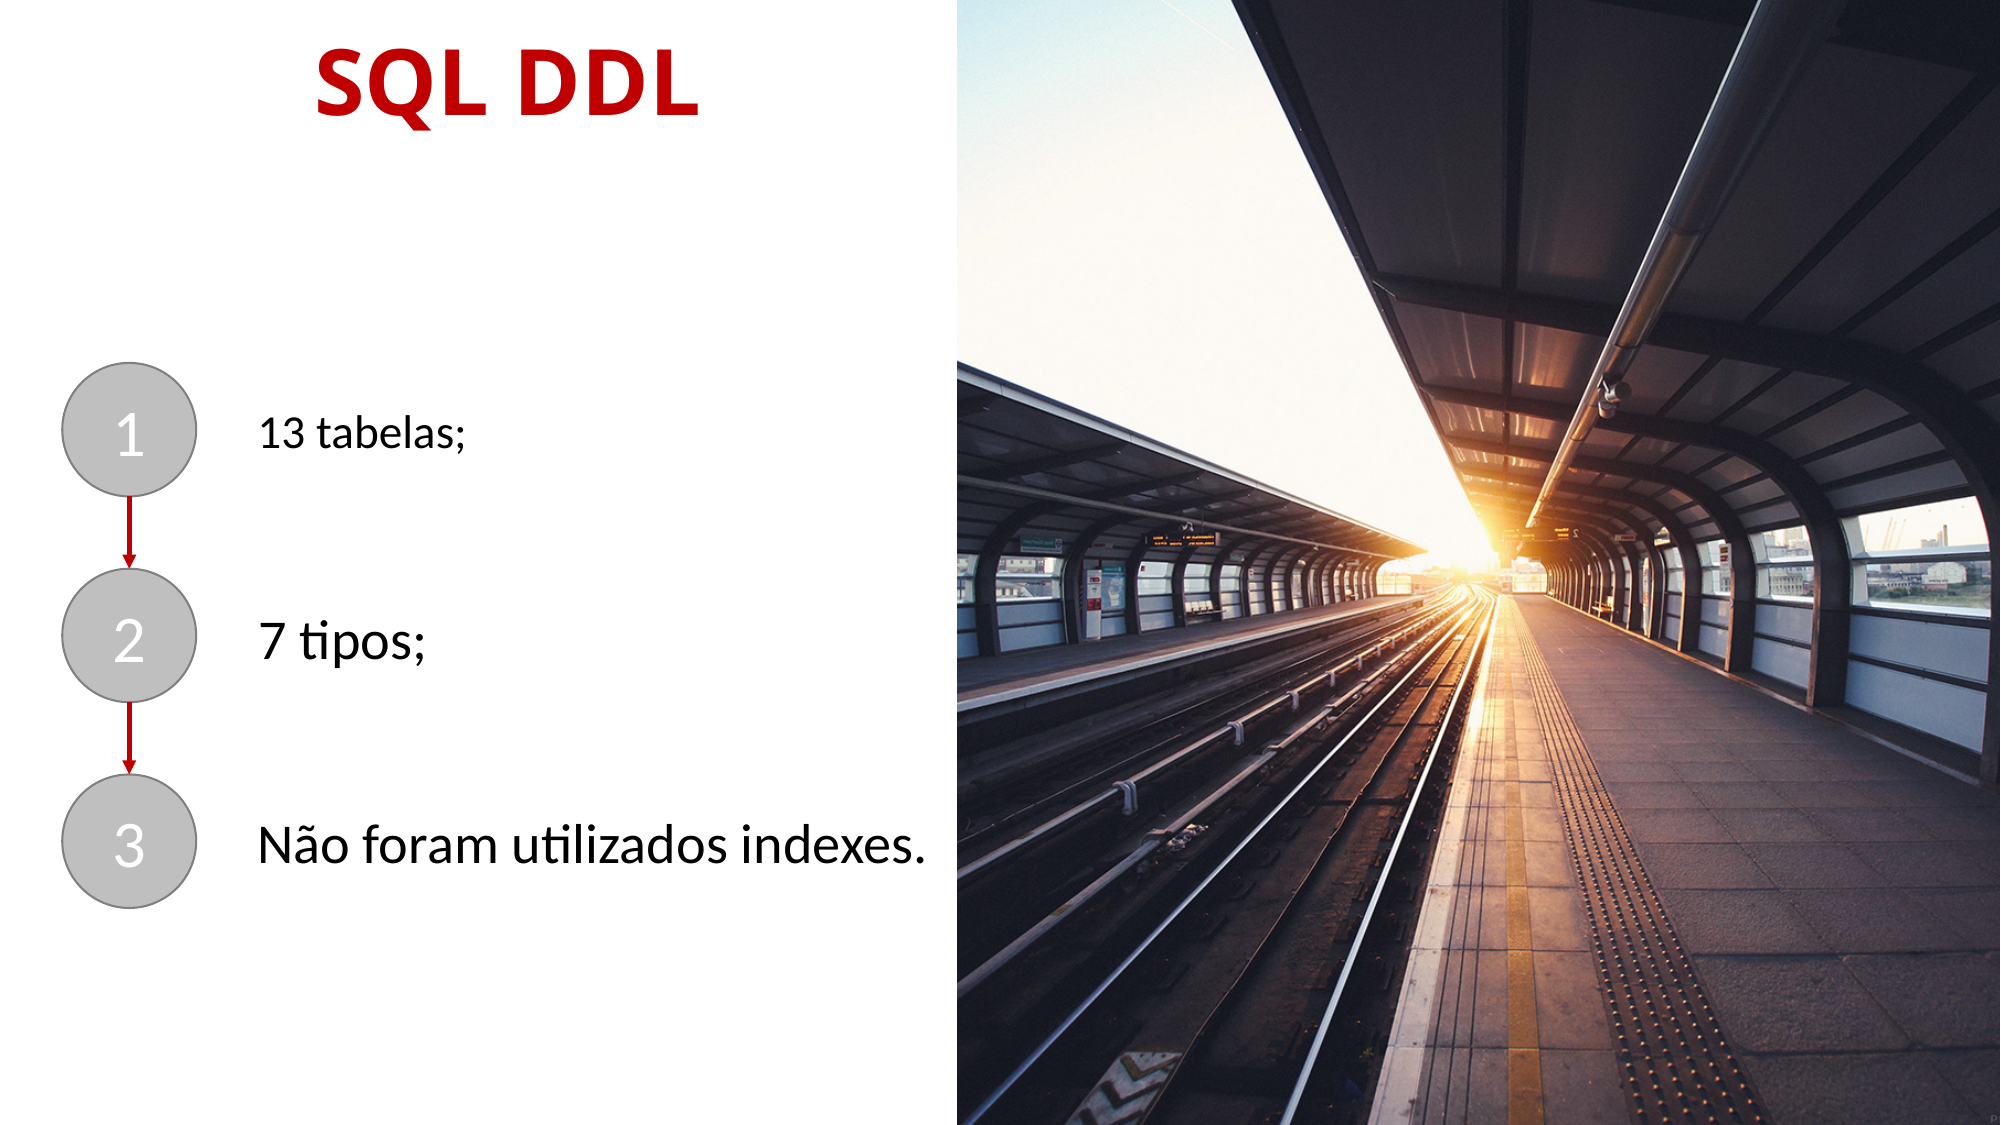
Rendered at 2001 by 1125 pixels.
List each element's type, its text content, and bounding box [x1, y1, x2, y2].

text_box Não foram utilizados indexes. [242, 799, 957, 882]
text_box SQL DDL [0, 0, 957, 180]
text_box 2 [61, 567, 198, 704]
picture [957, 0, 2000, 1125]
text_box 7 tipos; [243, 596, 443, 746]
text_box 13 tabelas; [242, 393, 957, 466]
text_box 1 [61, 361, 198, 498]
text_box 3 [61, 773, 198, 910]
